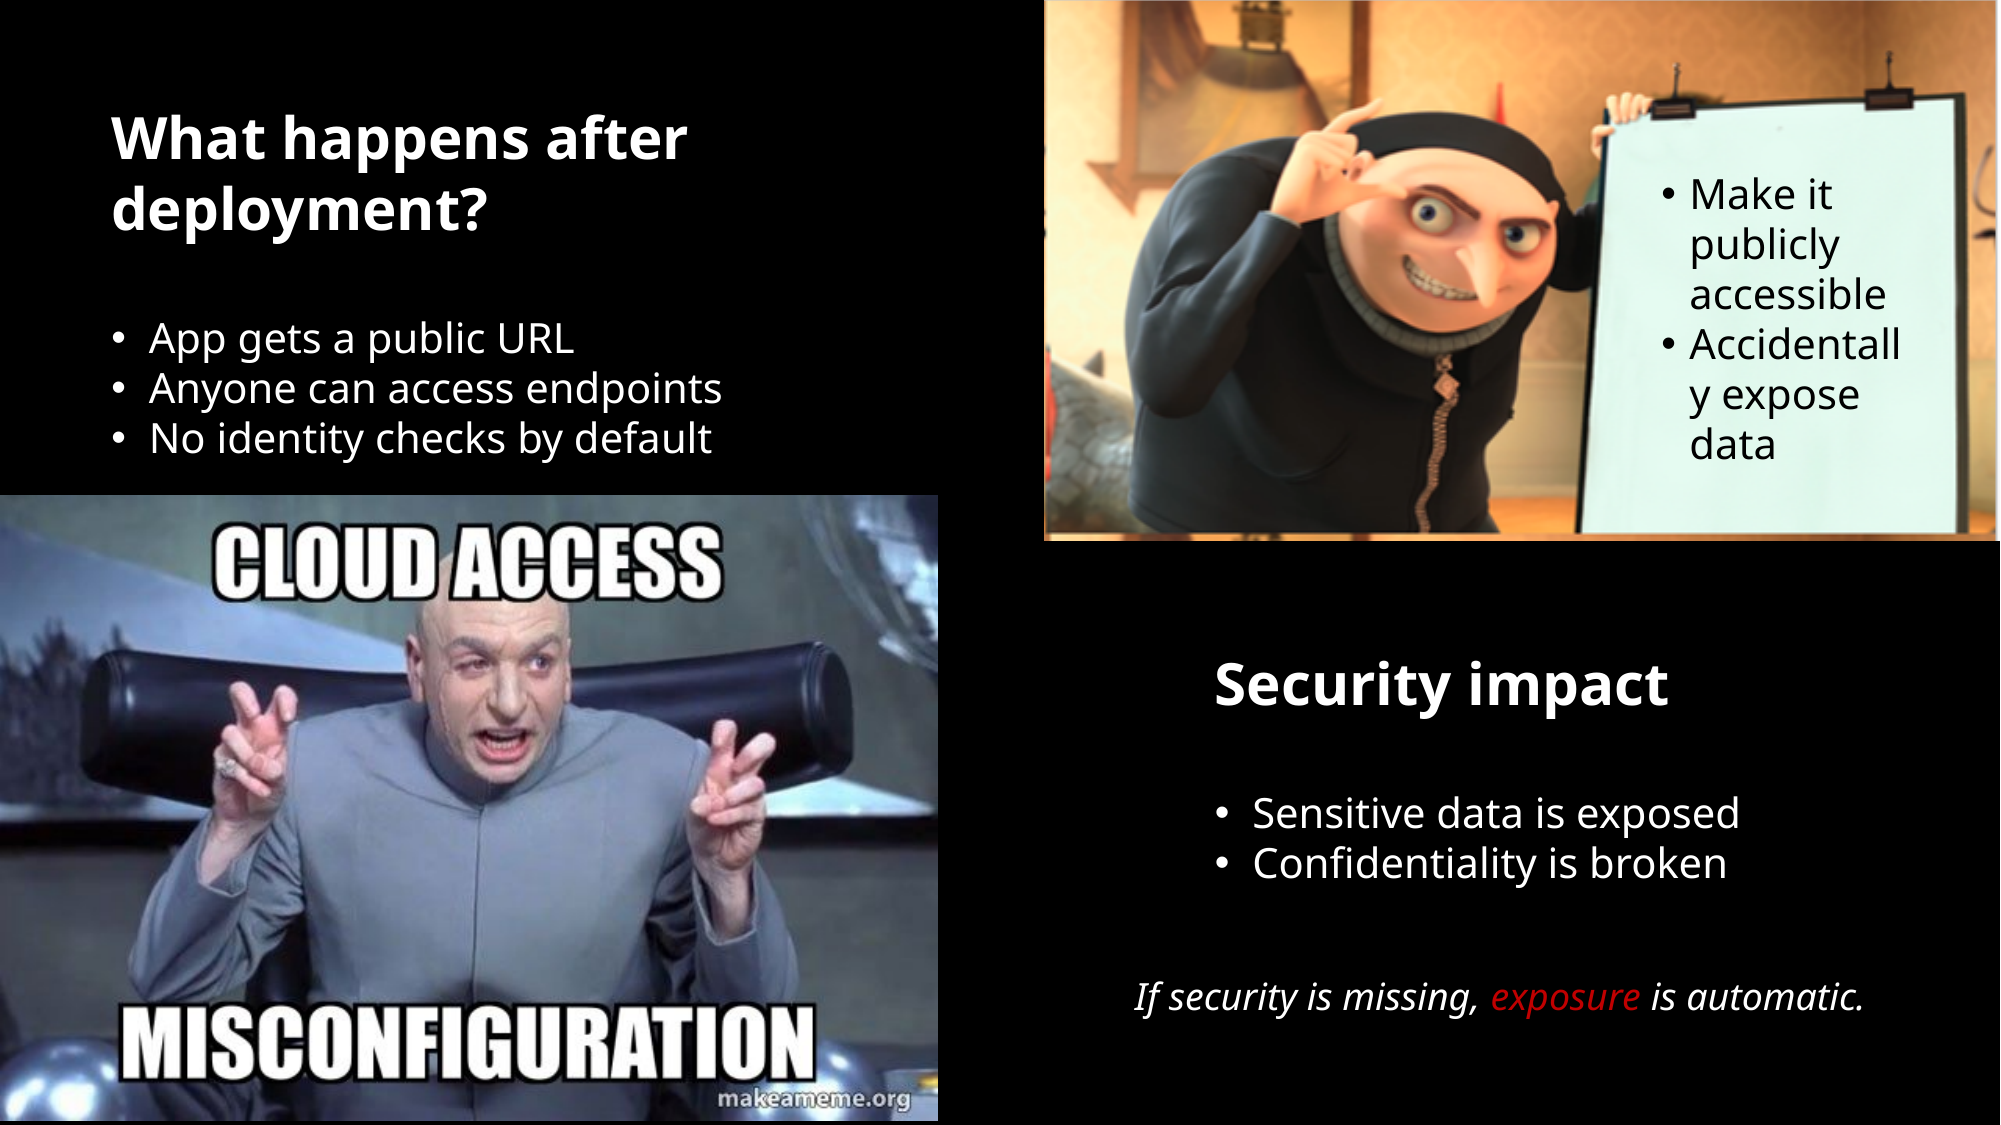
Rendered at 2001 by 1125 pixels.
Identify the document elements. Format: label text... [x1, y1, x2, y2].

text_box If security is missing, exposure is automatic. [1120, 965, 1920, 1026]
picture [1044, 0, 2000, 541]
text_box What happens after deployment? App gets a public URL Anyone can access endpoints No identity checks by default [96, 94, 1015, 470]
picture [0, 495, 938, 1121]
text_box Security impact Sensitive data is exposed Confidentiality is broken [1199, 639, 1839, 895]
